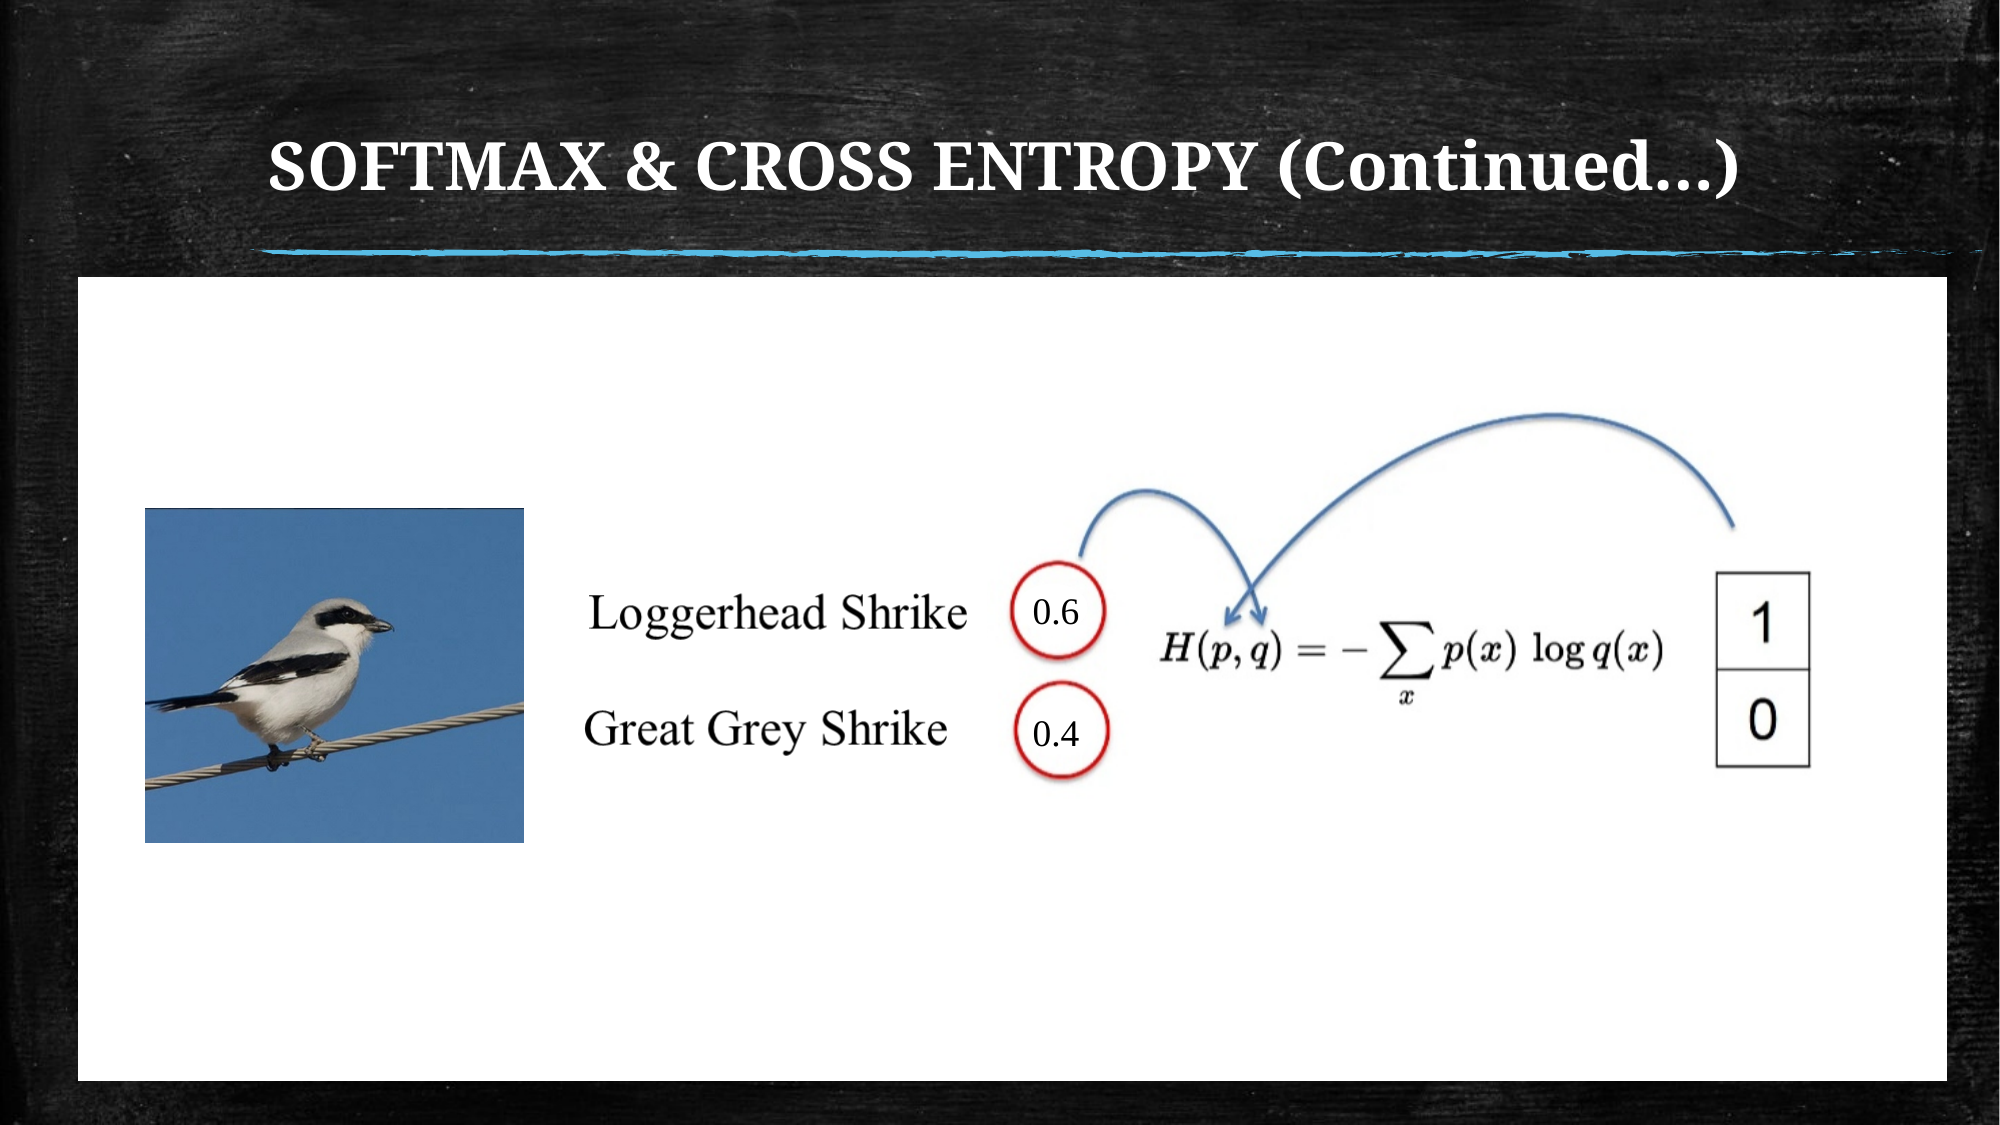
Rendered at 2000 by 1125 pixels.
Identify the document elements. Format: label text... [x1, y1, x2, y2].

picture [553, 681, 978, 787]
title SOFTMAX & CROSS ENTROPY (Continued…) [253, 45, 1982, 213]
text_box [78, 277, 1947, 1081]
picture [558, 390, 1898, 1009]
picture [145, 508, 524, 843]
